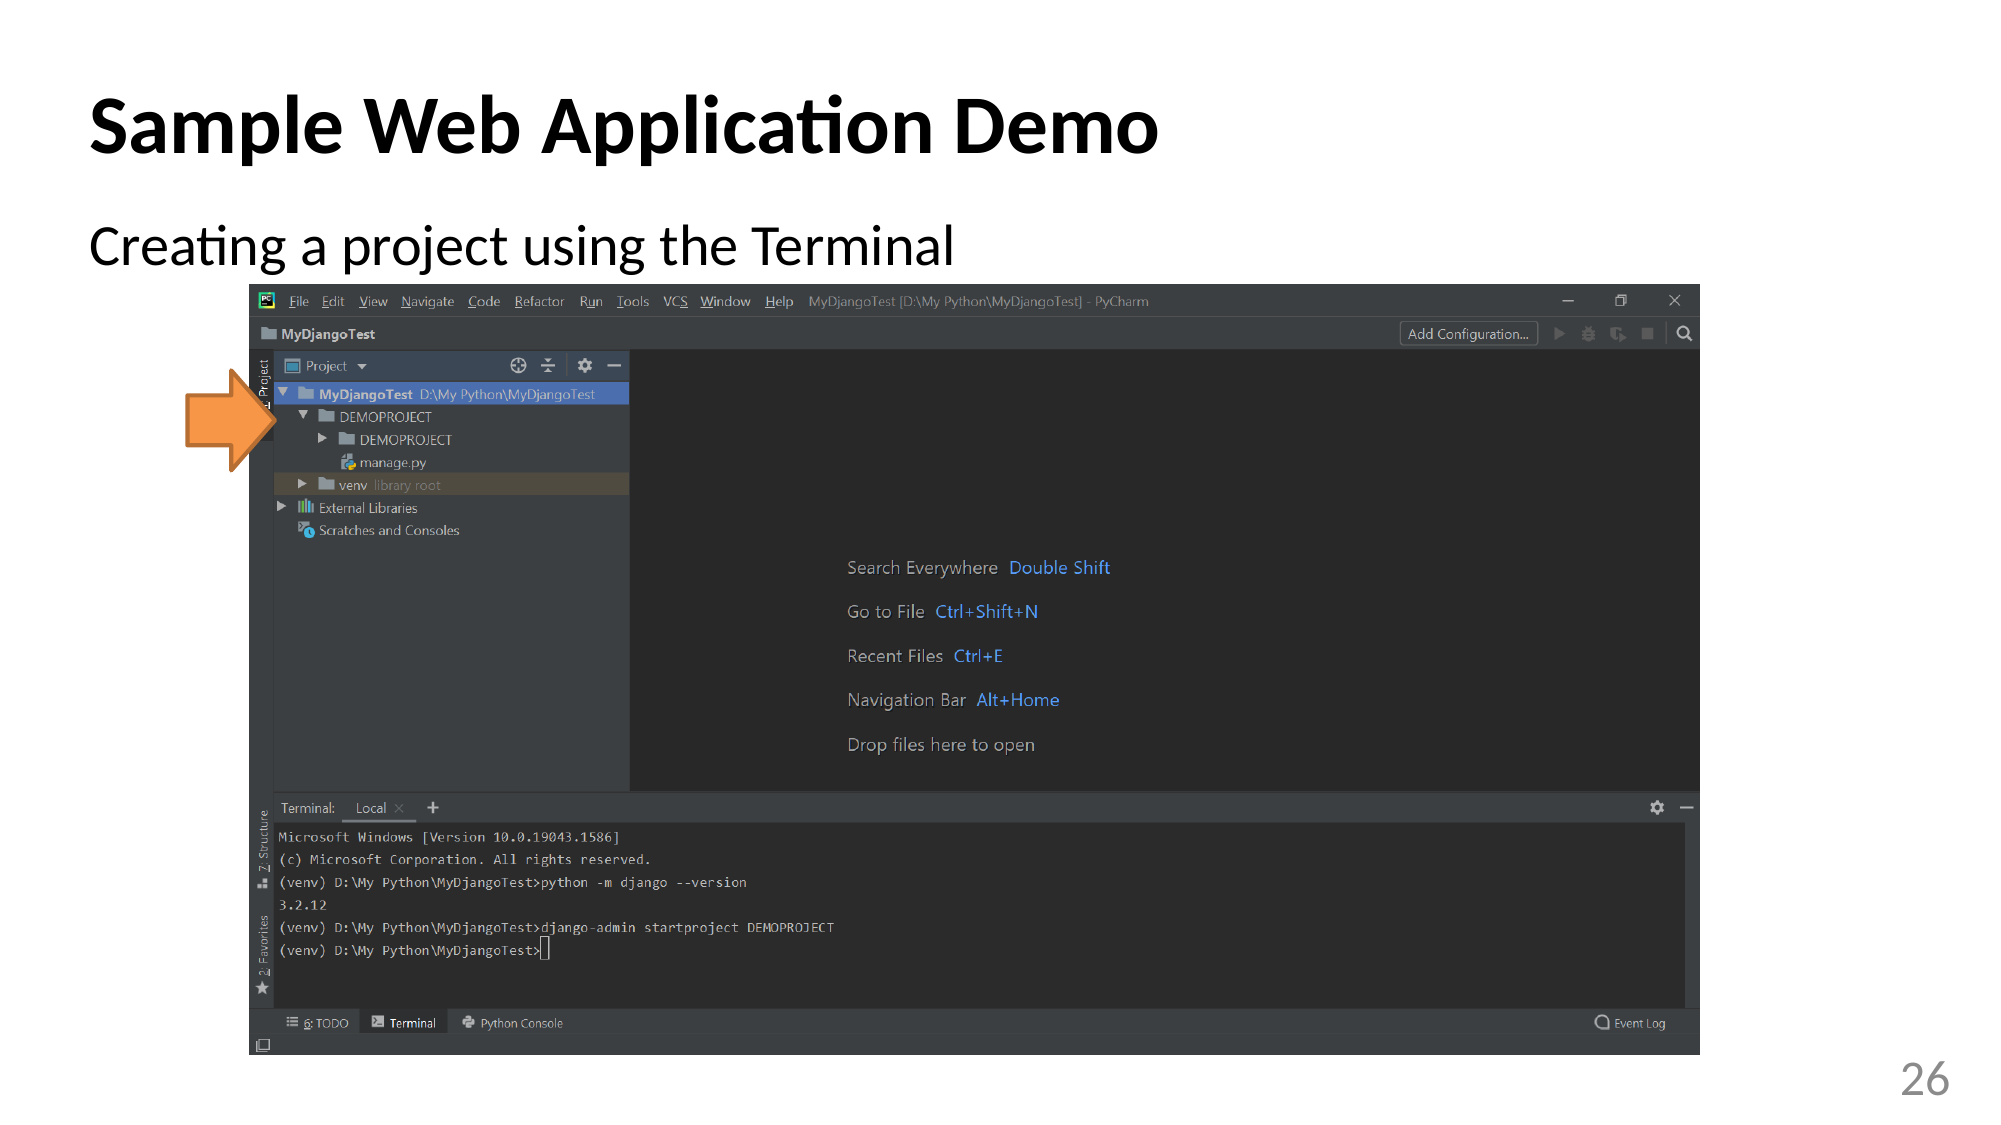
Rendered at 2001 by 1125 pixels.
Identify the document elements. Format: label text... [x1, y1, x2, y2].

text_box [185, 368, 244, 473]
text_box Sample Web Application Demo [74, 62, 1875, 178]
text_box Creating a project using the Terminal [75, 200, 1900, 285]
picture [249, 284, 1701, 1055]
slide_number 26 [1875, 1043, 1975, 1107]
